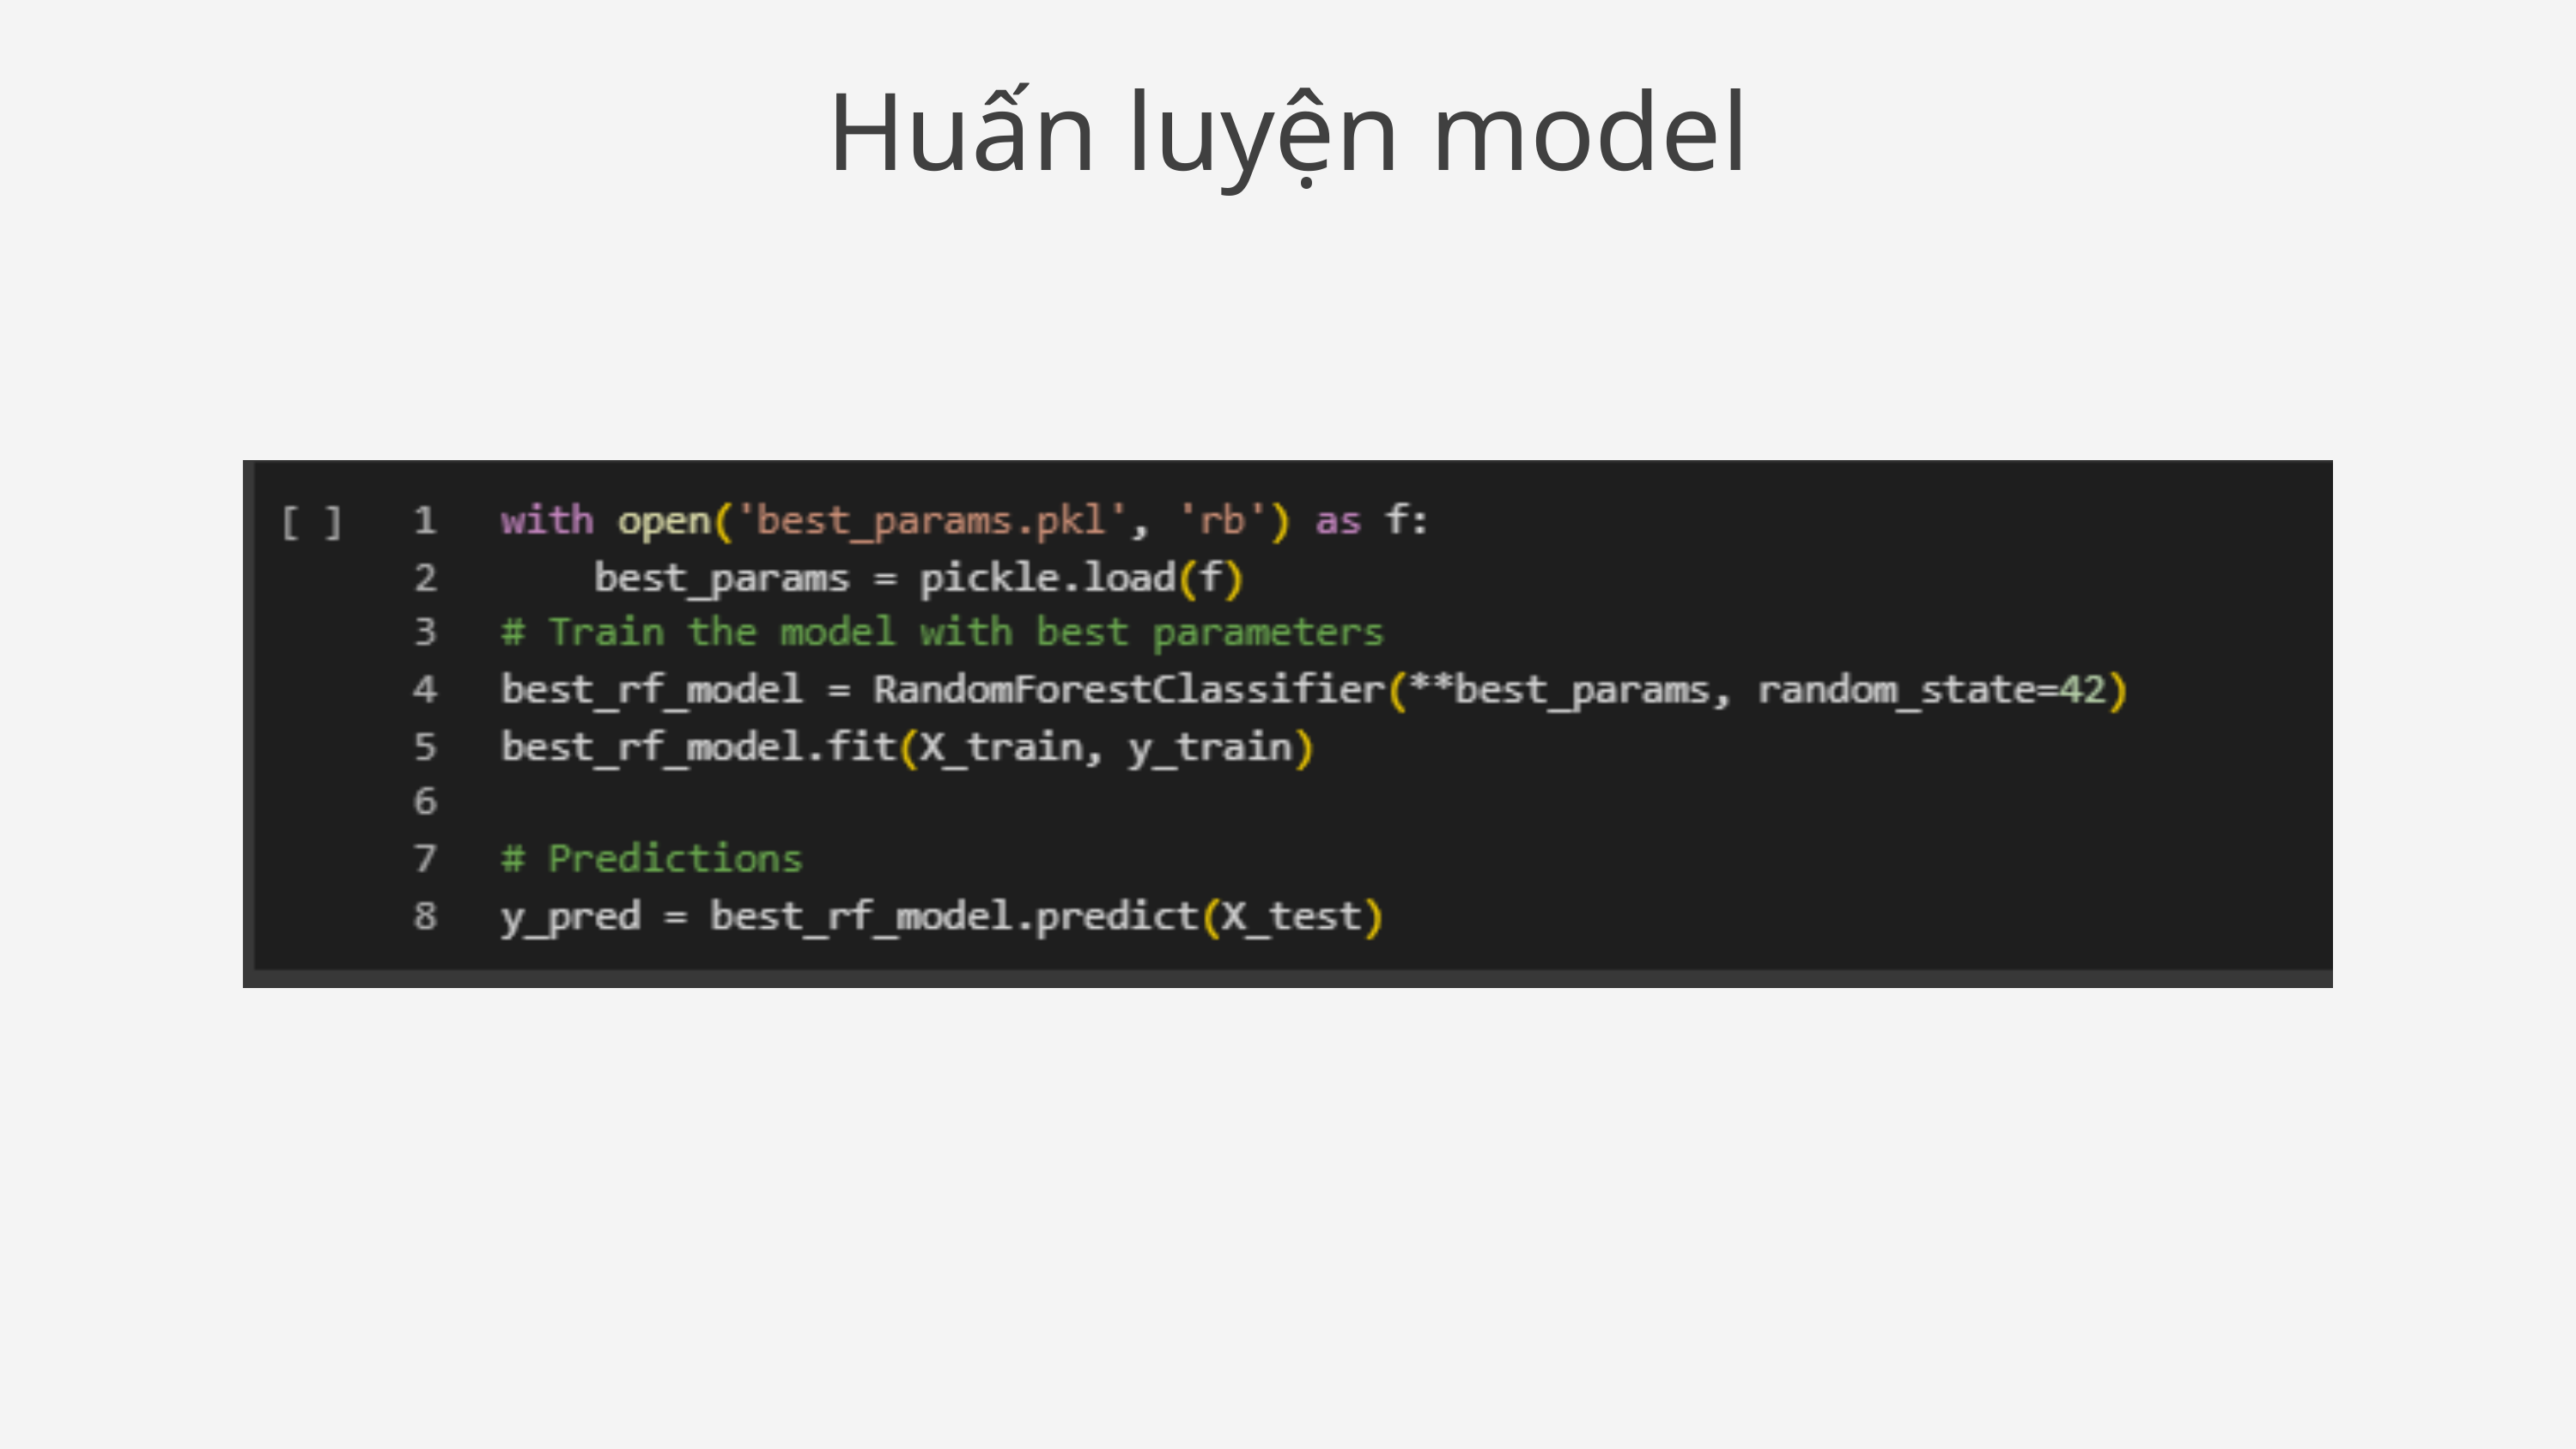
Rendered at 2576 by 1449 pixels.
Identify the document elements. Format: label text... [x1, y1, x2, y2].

text_box Huấn luyện model [349, 61, 2227, 192]
text_box [242, 460, 2333, 988]
